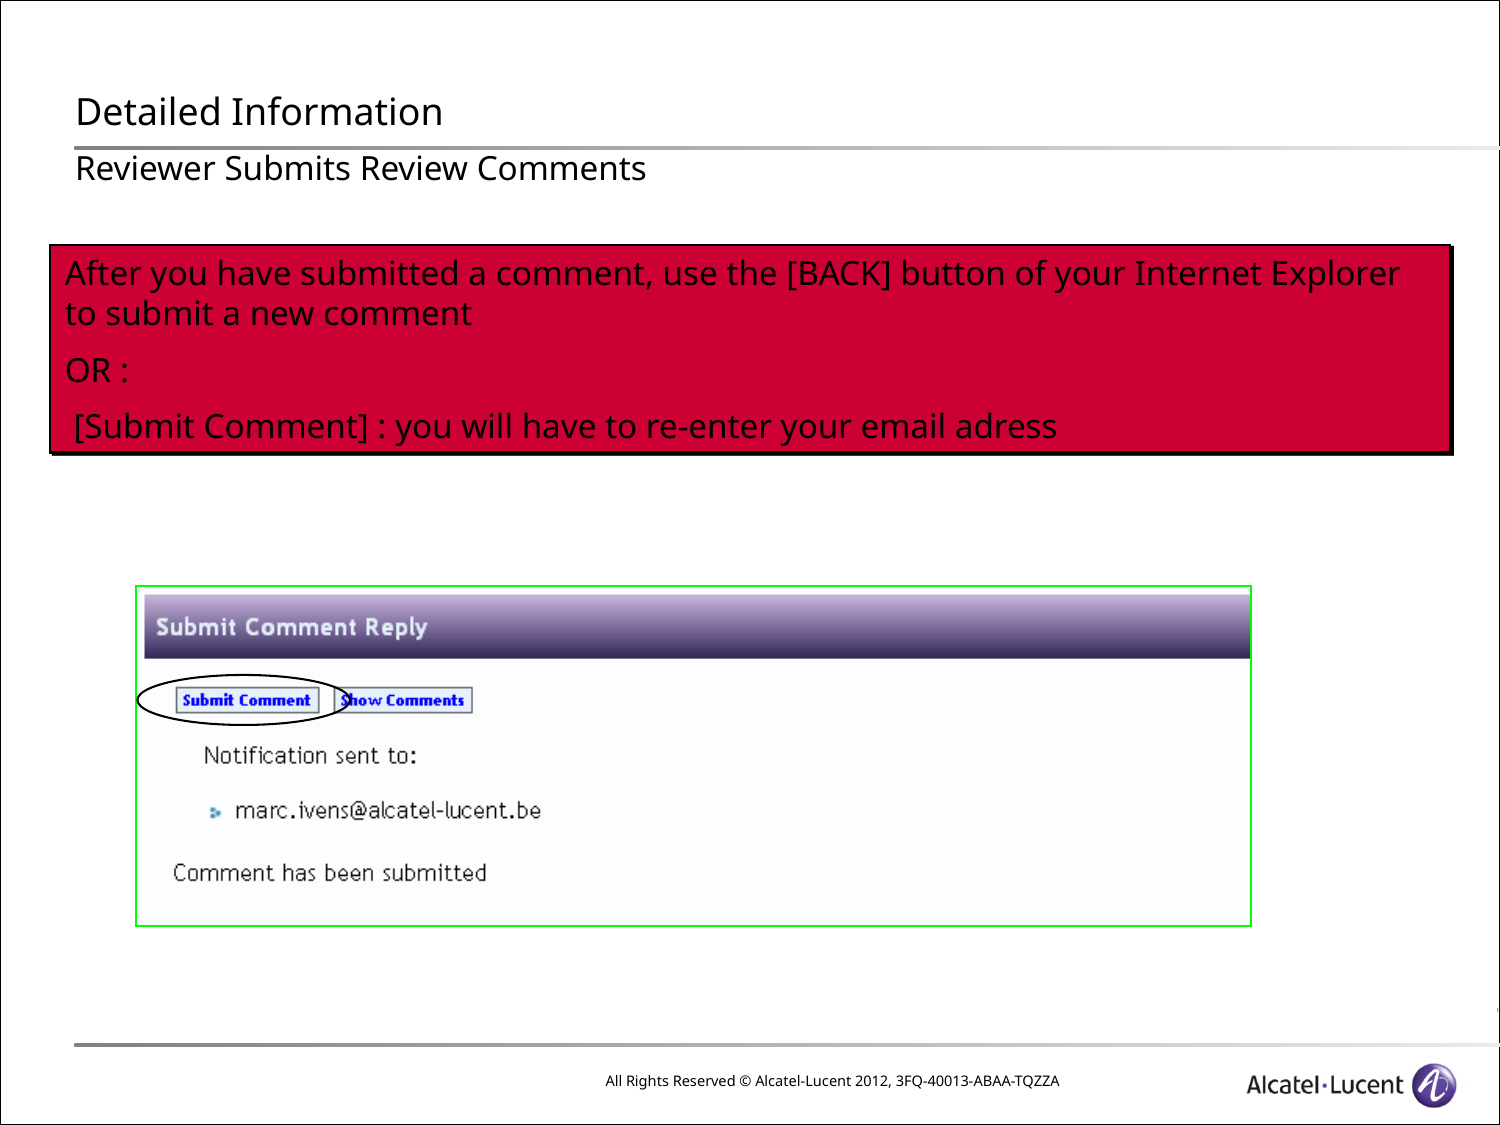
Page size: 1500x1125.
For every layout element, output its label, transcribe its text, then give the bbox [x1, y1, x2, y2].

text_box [137, 587, 1250, 926]
title Detailed Information Reviewer Submits Review Comments [74, 62, 1440, 188]
text_box After you have submitted a comment, use the [BACK] button of your Internet Explorer to submit a new comment OR : [Submit Comment] : you will have to re-enter your email adress [50, 244, 1450, 453]
picture [1224, 1061, 1478, 1114]
